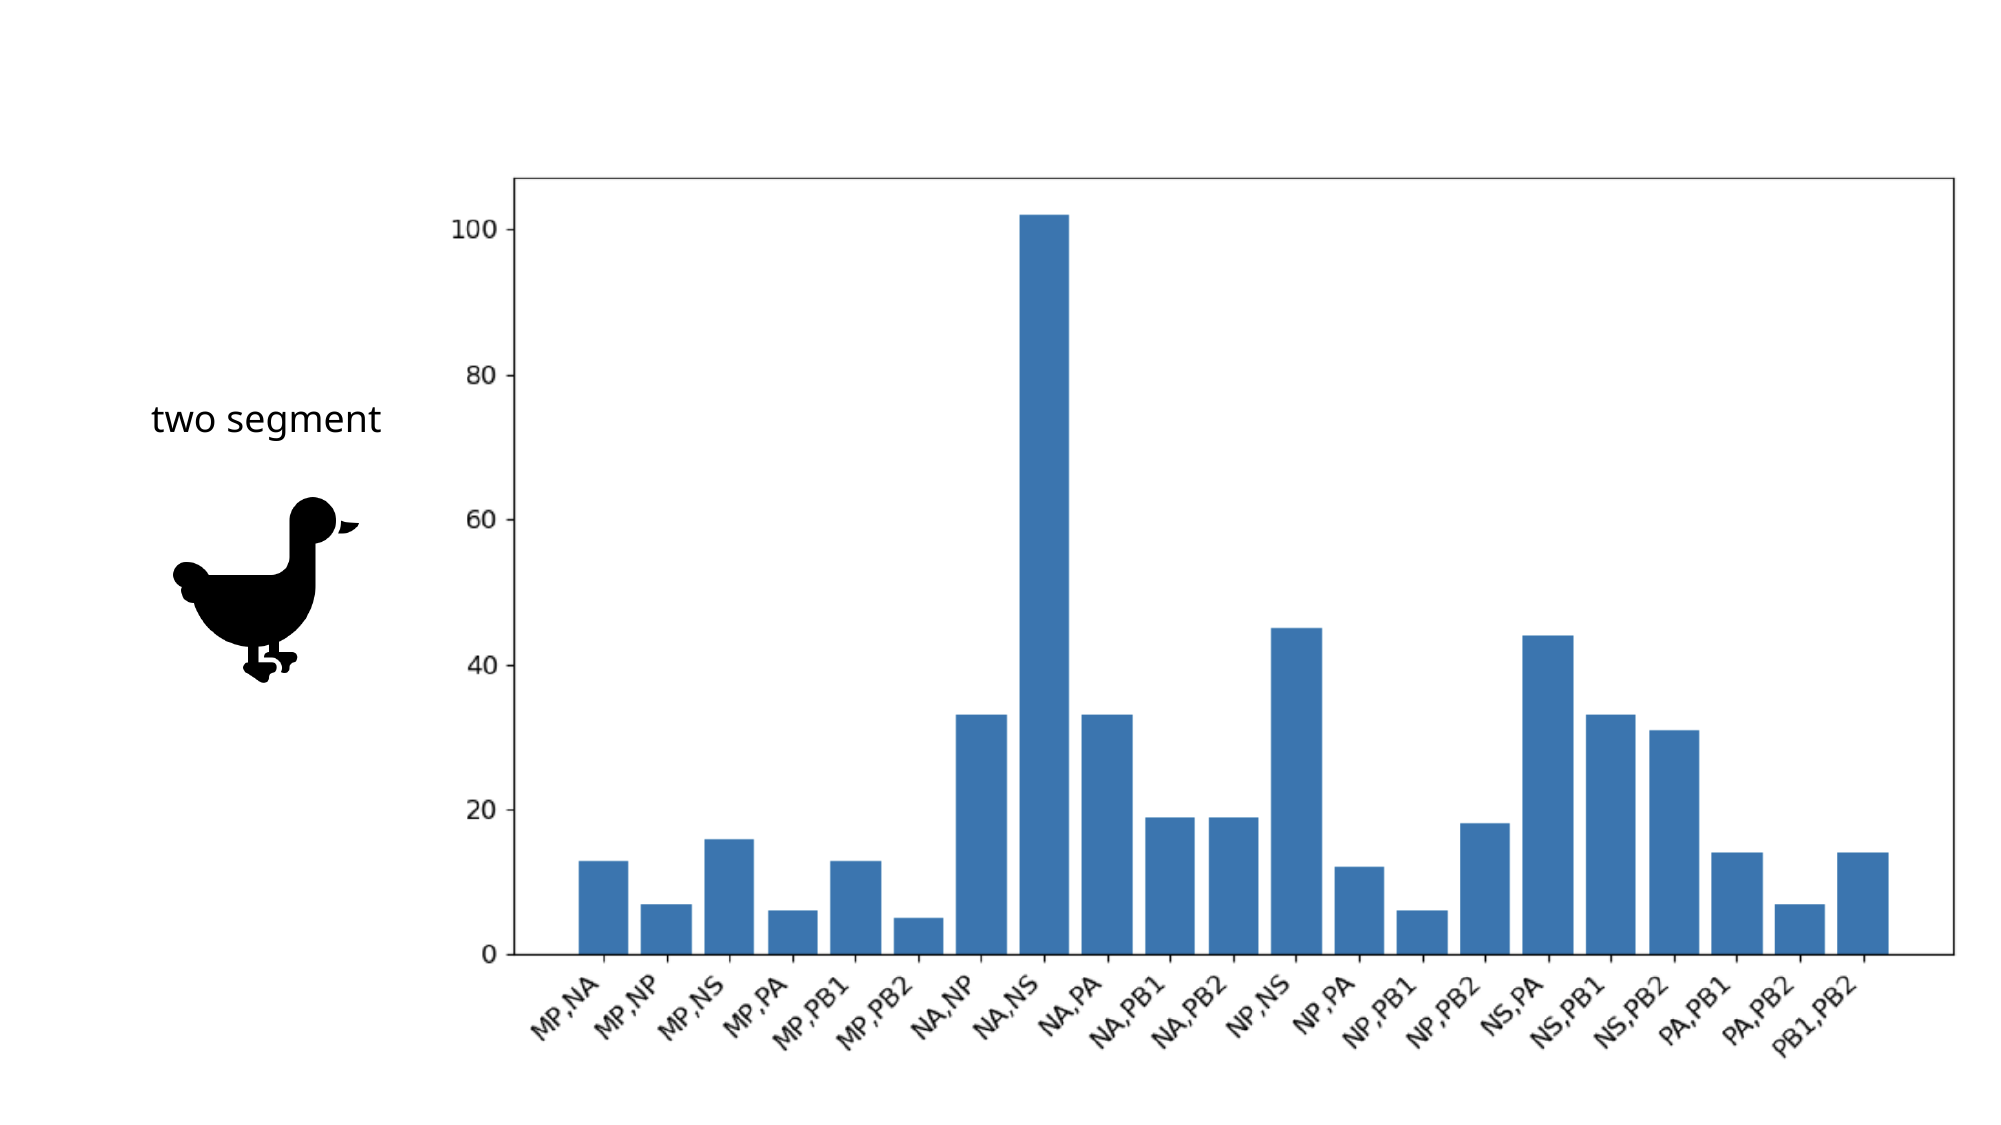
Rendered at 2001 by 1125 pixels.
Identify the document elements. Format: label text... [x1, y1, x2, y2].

picture [141, 465, 391, 715]
picture [426, 157, 1994, 1084]
text_box two segment [136, 387, 426, 448]
